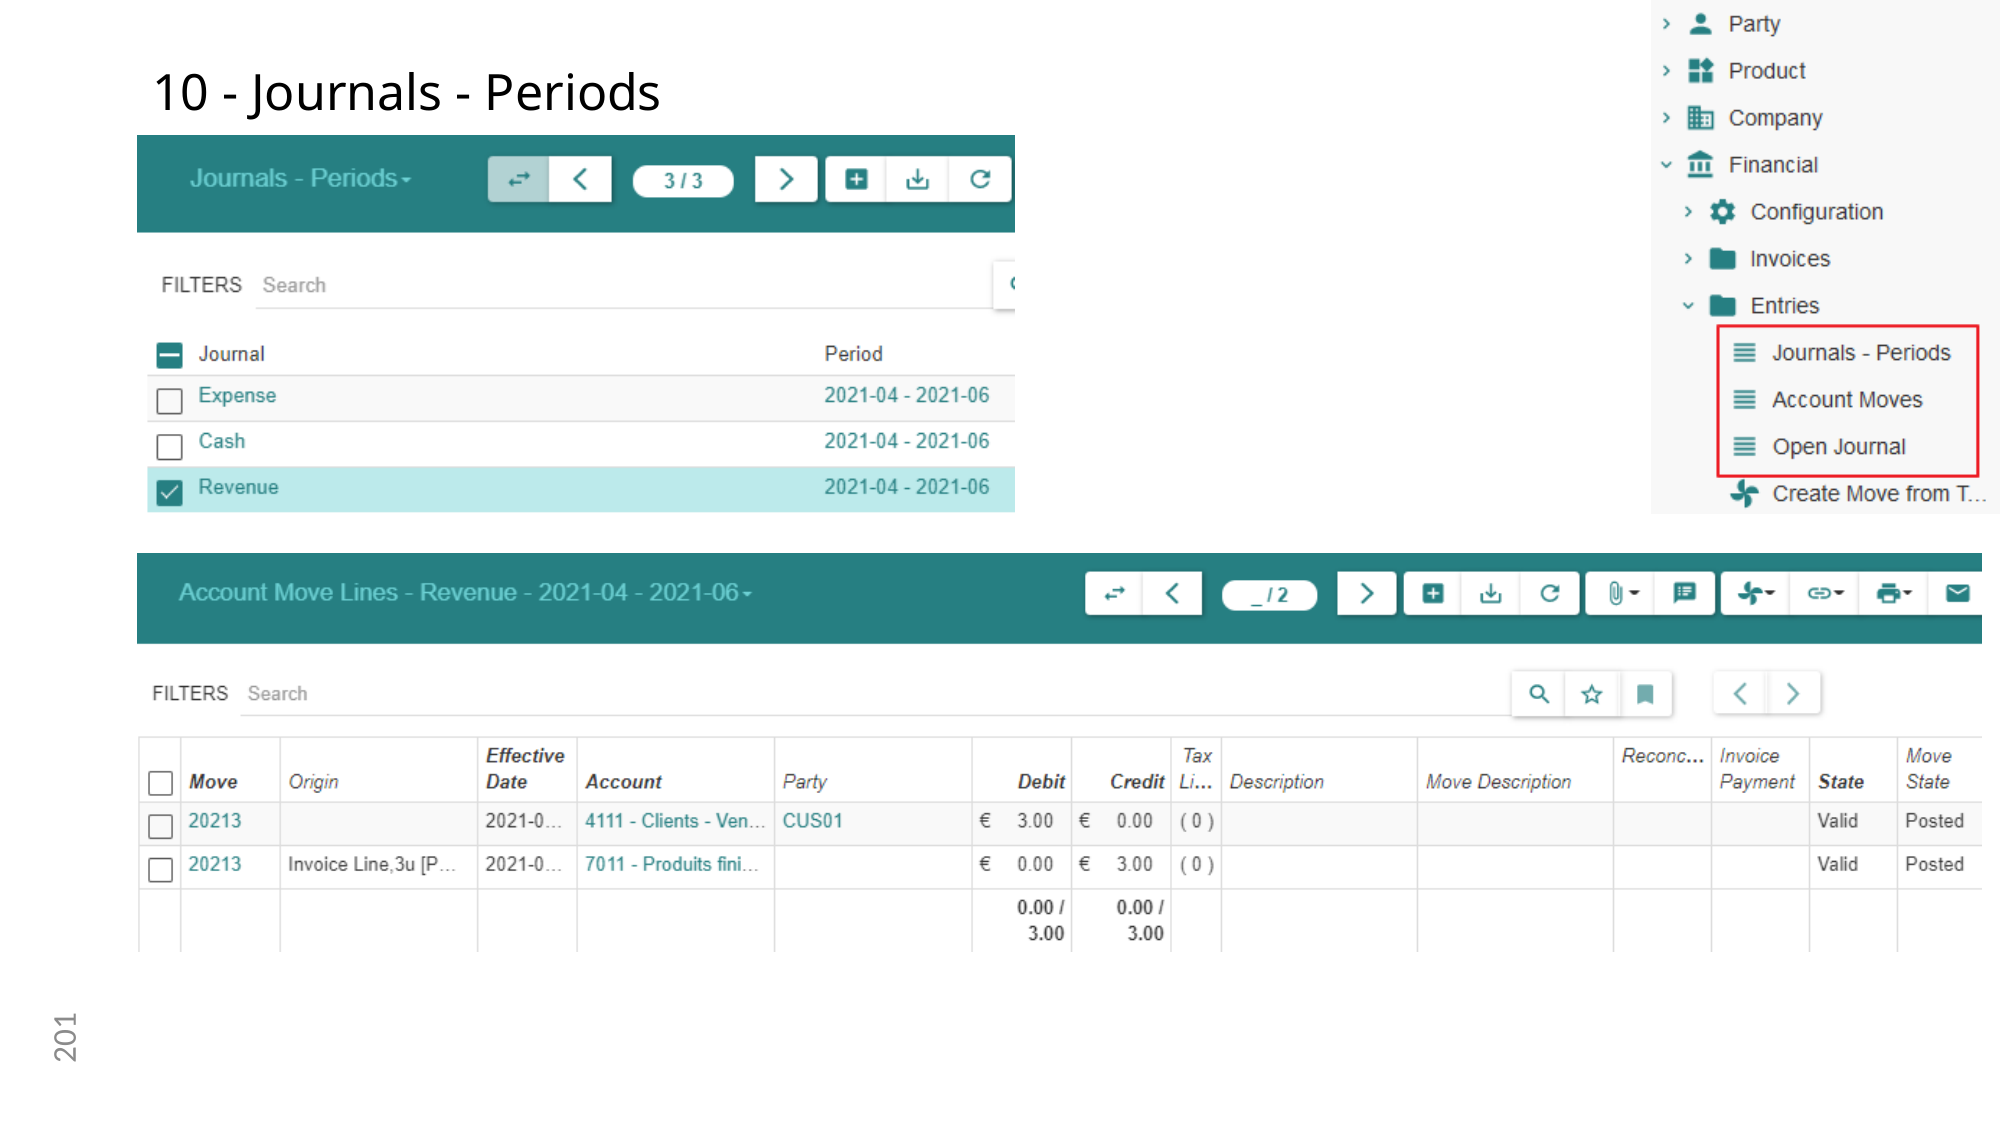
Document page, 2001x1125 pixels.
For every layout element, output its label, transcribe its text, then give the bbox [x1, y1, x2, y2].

slide_number 201 [32, 969, 93, 1108]
picture [1651, 0, 2000, 515]
picture [137, 135, 1015, 515]
title 10 - Journals - Periods [137, 59, 1651, 136]
picture [137, 553, 1982, 952]
